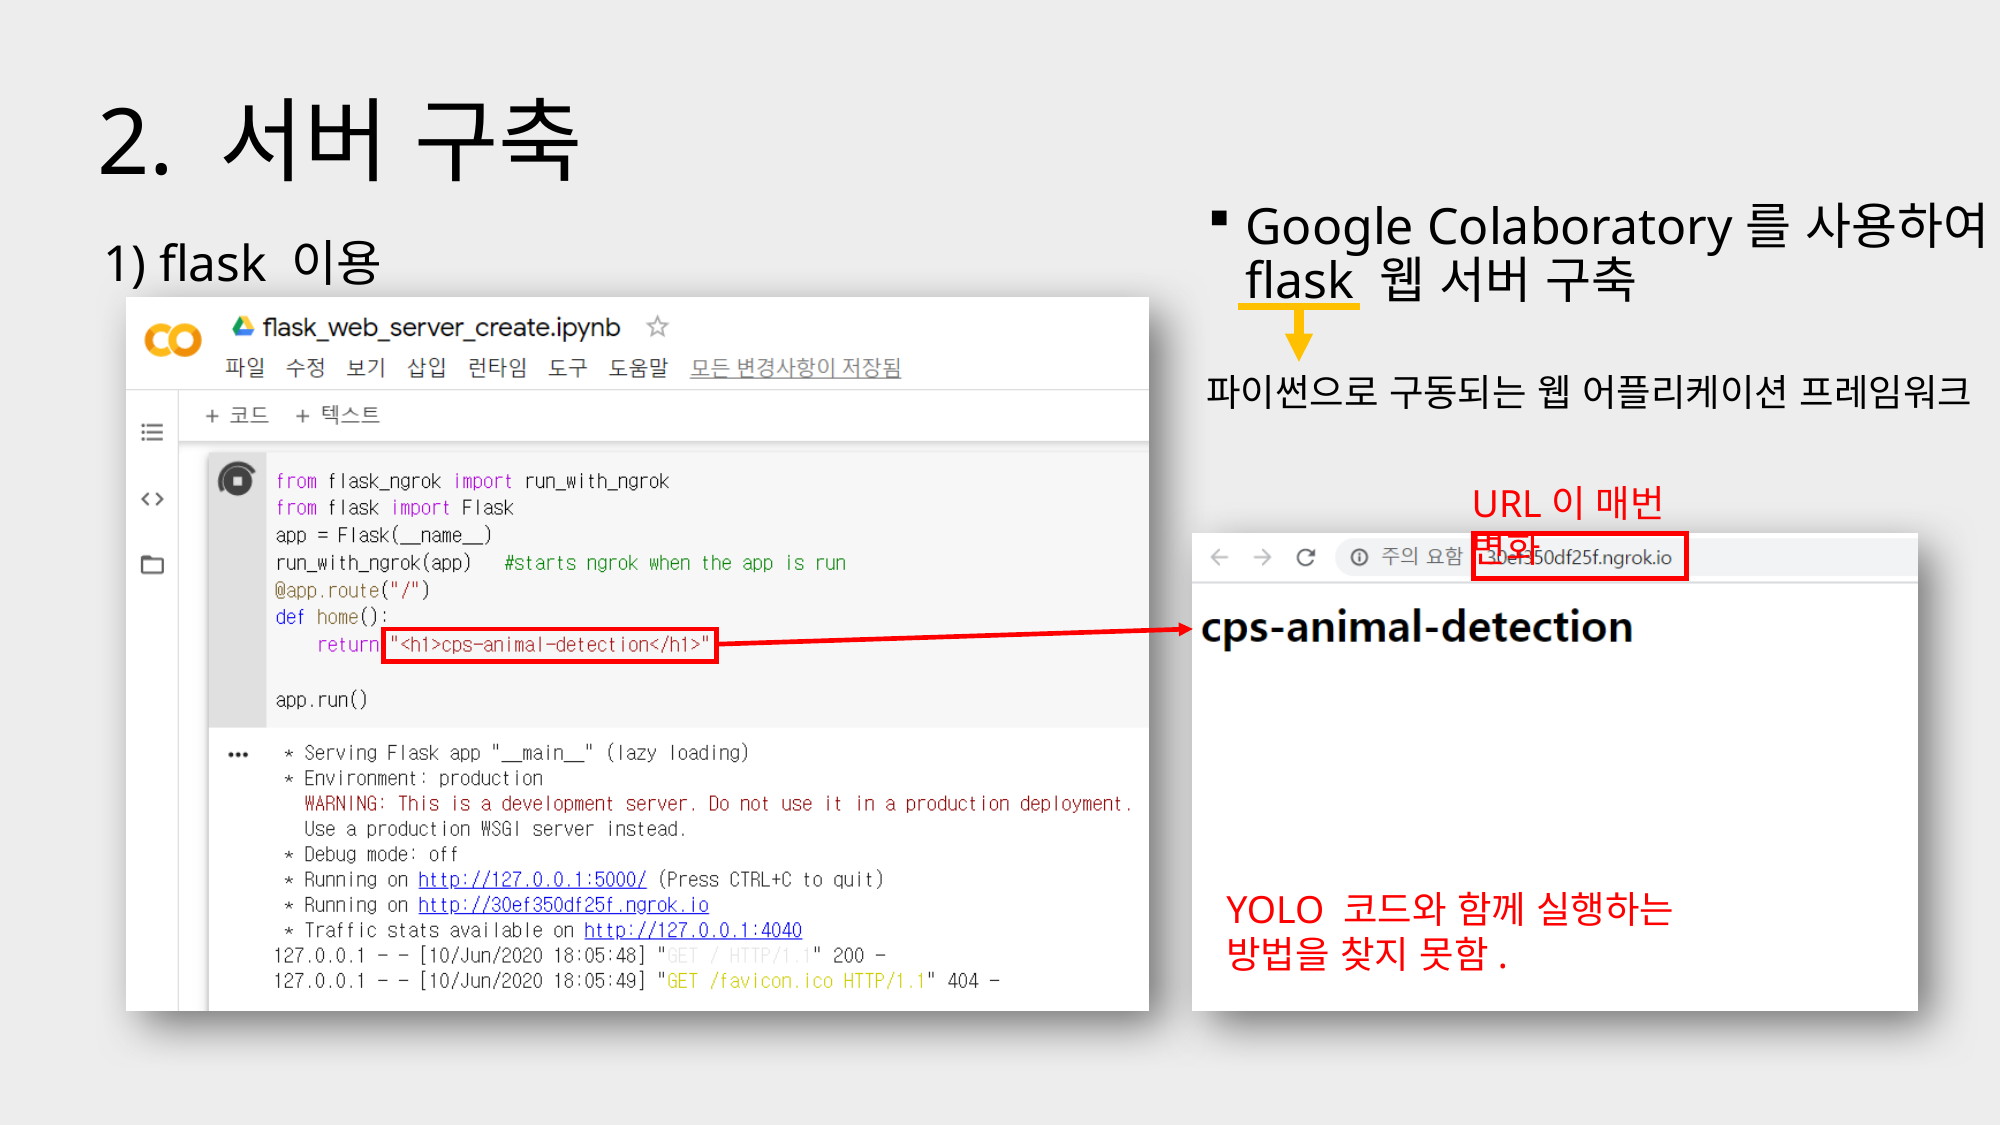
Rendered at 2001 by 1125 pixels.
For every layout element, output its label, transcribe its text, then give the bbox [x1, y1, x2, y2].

title 2. 서버 구축 [82, 36, 1808, 254]
text_box Google Colaboratory를 사용하여 flask 웹 서버 구축 [1192, 193, 2000, 349]
text_box 파이썬으로 구동되는 웹 어플리케이션 프레임워크 [1191, 361, 1988, 422]
picture [1192, 533, 1918, 1011]
text_box URL이 매번 변화 [1456, 472, 1757, 533]
picture [126, 297, 1149, 1011]
text_box 1) flask 이용 [88, 231, 917, 300]
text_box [716, 628, 1193, 645]
